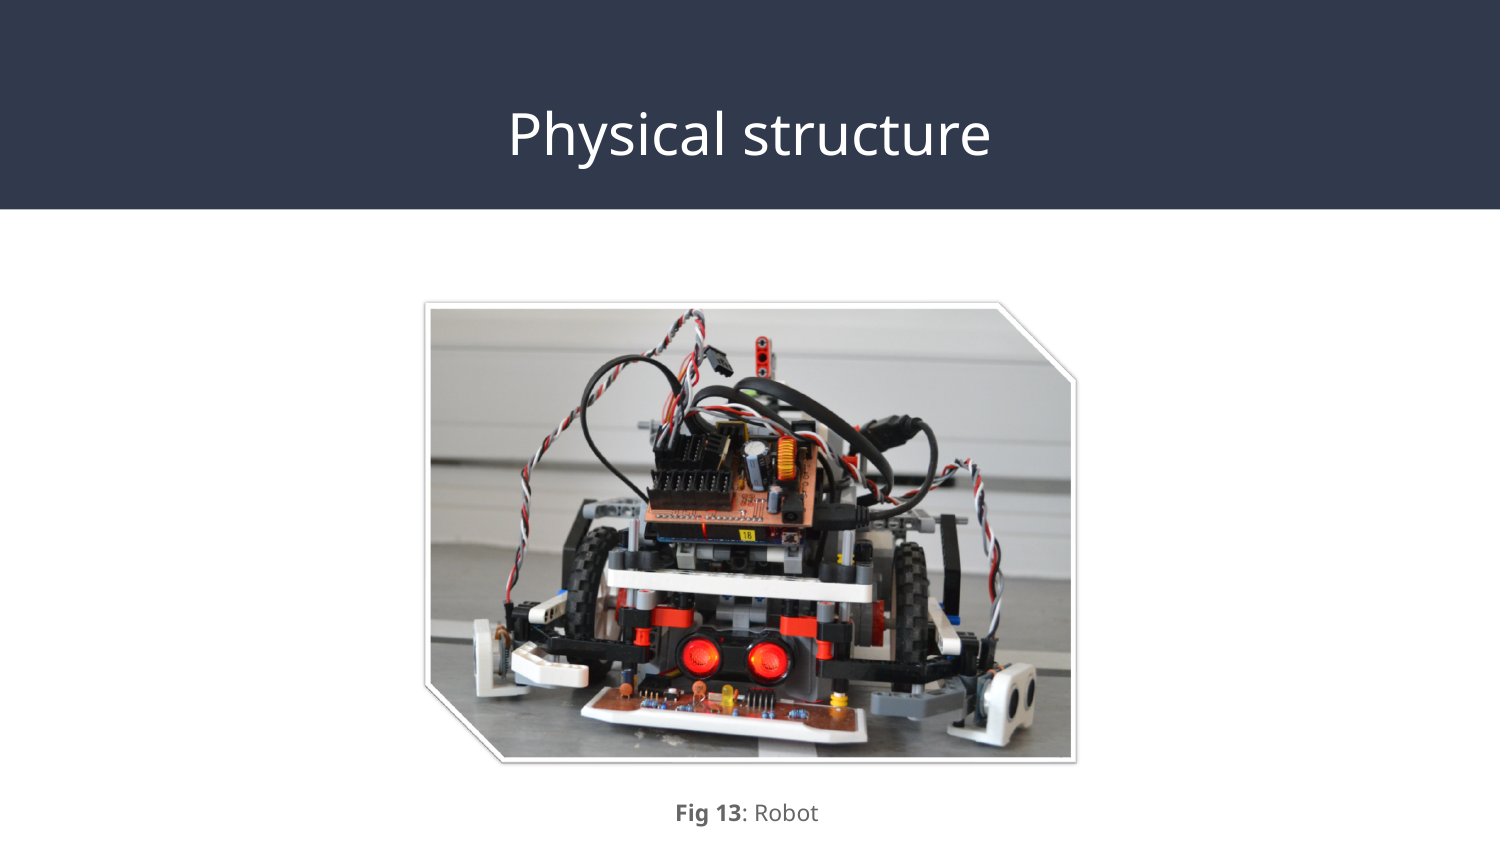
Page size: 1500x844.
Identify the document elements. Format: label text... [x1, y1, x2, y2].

title Physical structure [51, 82, 1449, 185]
picture [416, 296, 1084, 770]
list Fig 13: Robot [417, 779, 1083, 844]
